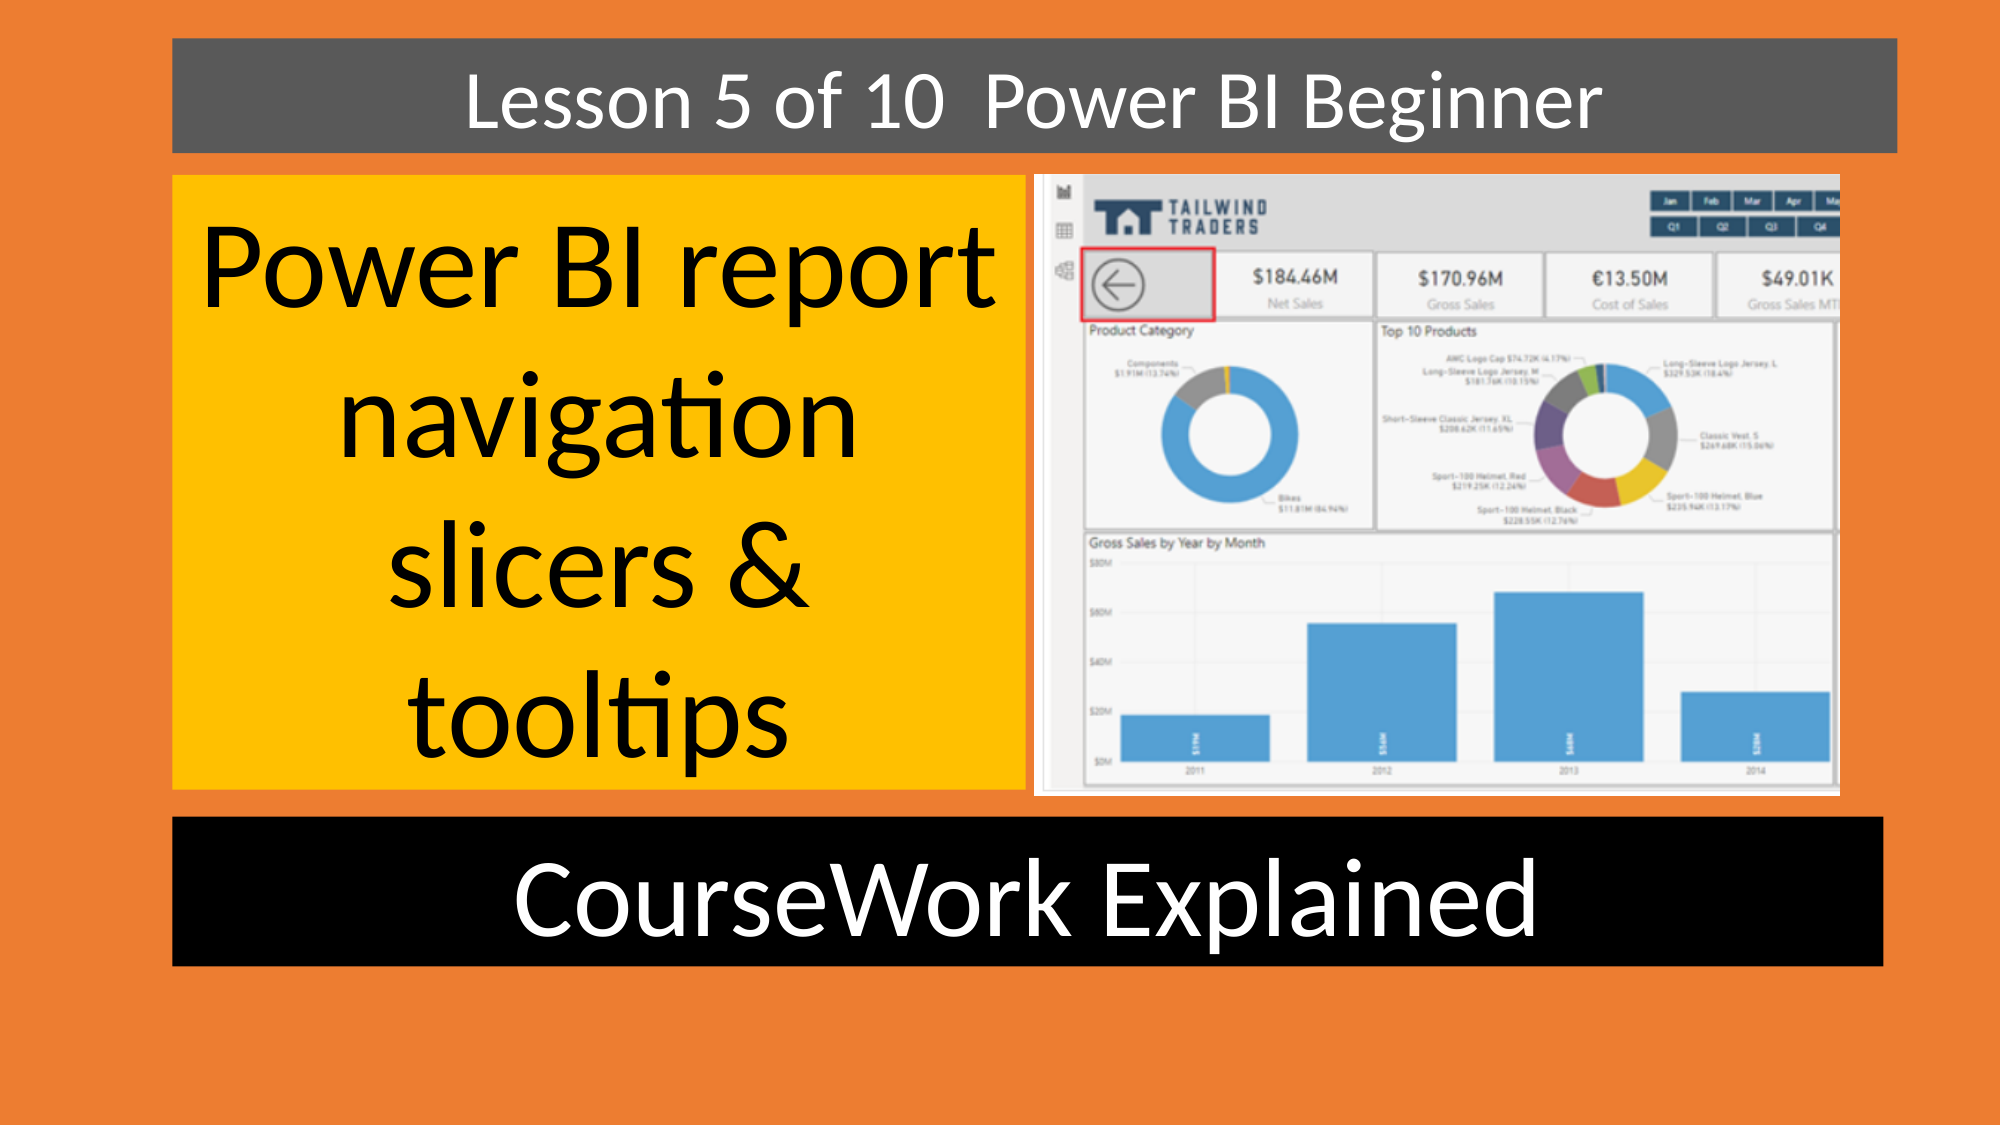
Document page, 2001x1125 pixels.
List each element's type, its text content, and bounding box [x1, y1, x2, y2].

text_box CourseWork Explained [172, 816, 1884, 967]
text_box Lesson 5 of 10 Power BI Beginner [172, 38, 1898, 154]
picture [1034, 174, 1840, 796]
text_box Power BI report navigation slicers & tooltips [172, 174, 1026, 790]
